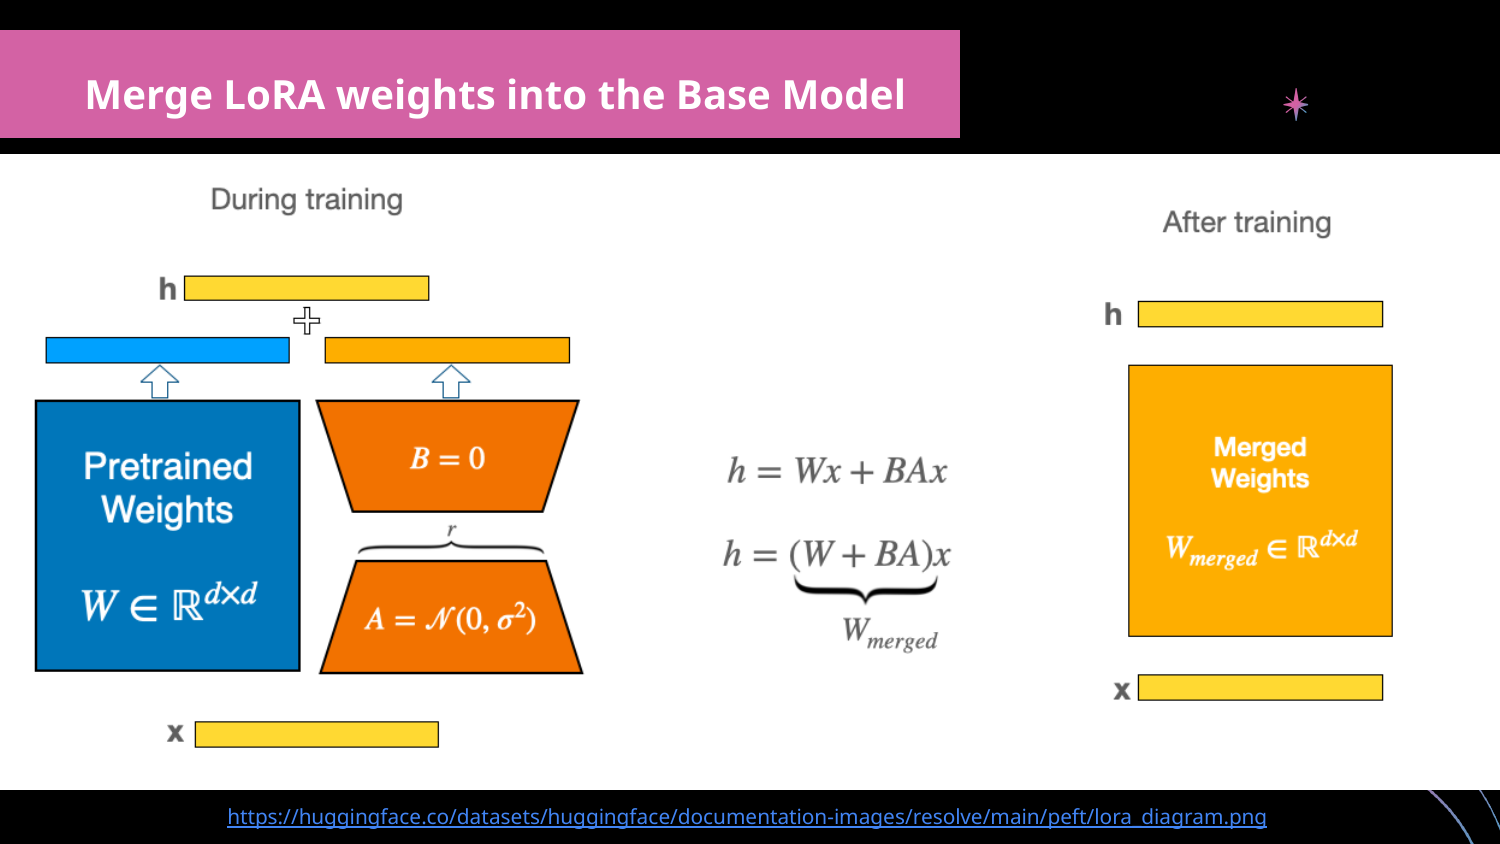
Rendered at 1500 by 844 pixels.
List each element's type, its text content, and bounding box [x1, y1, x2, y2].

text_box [0, 20, 961, 139]
picture [0, 154, 1500, 790]
text_box [1283, 88, 1309, 121]
text_box [1377, 799, 1500, 844]
text_box https://huggingface.co/datasets/huggingface/documentation-images/resolve/main/peft/lora_diagram.png [123, 799, 1377, 844]
